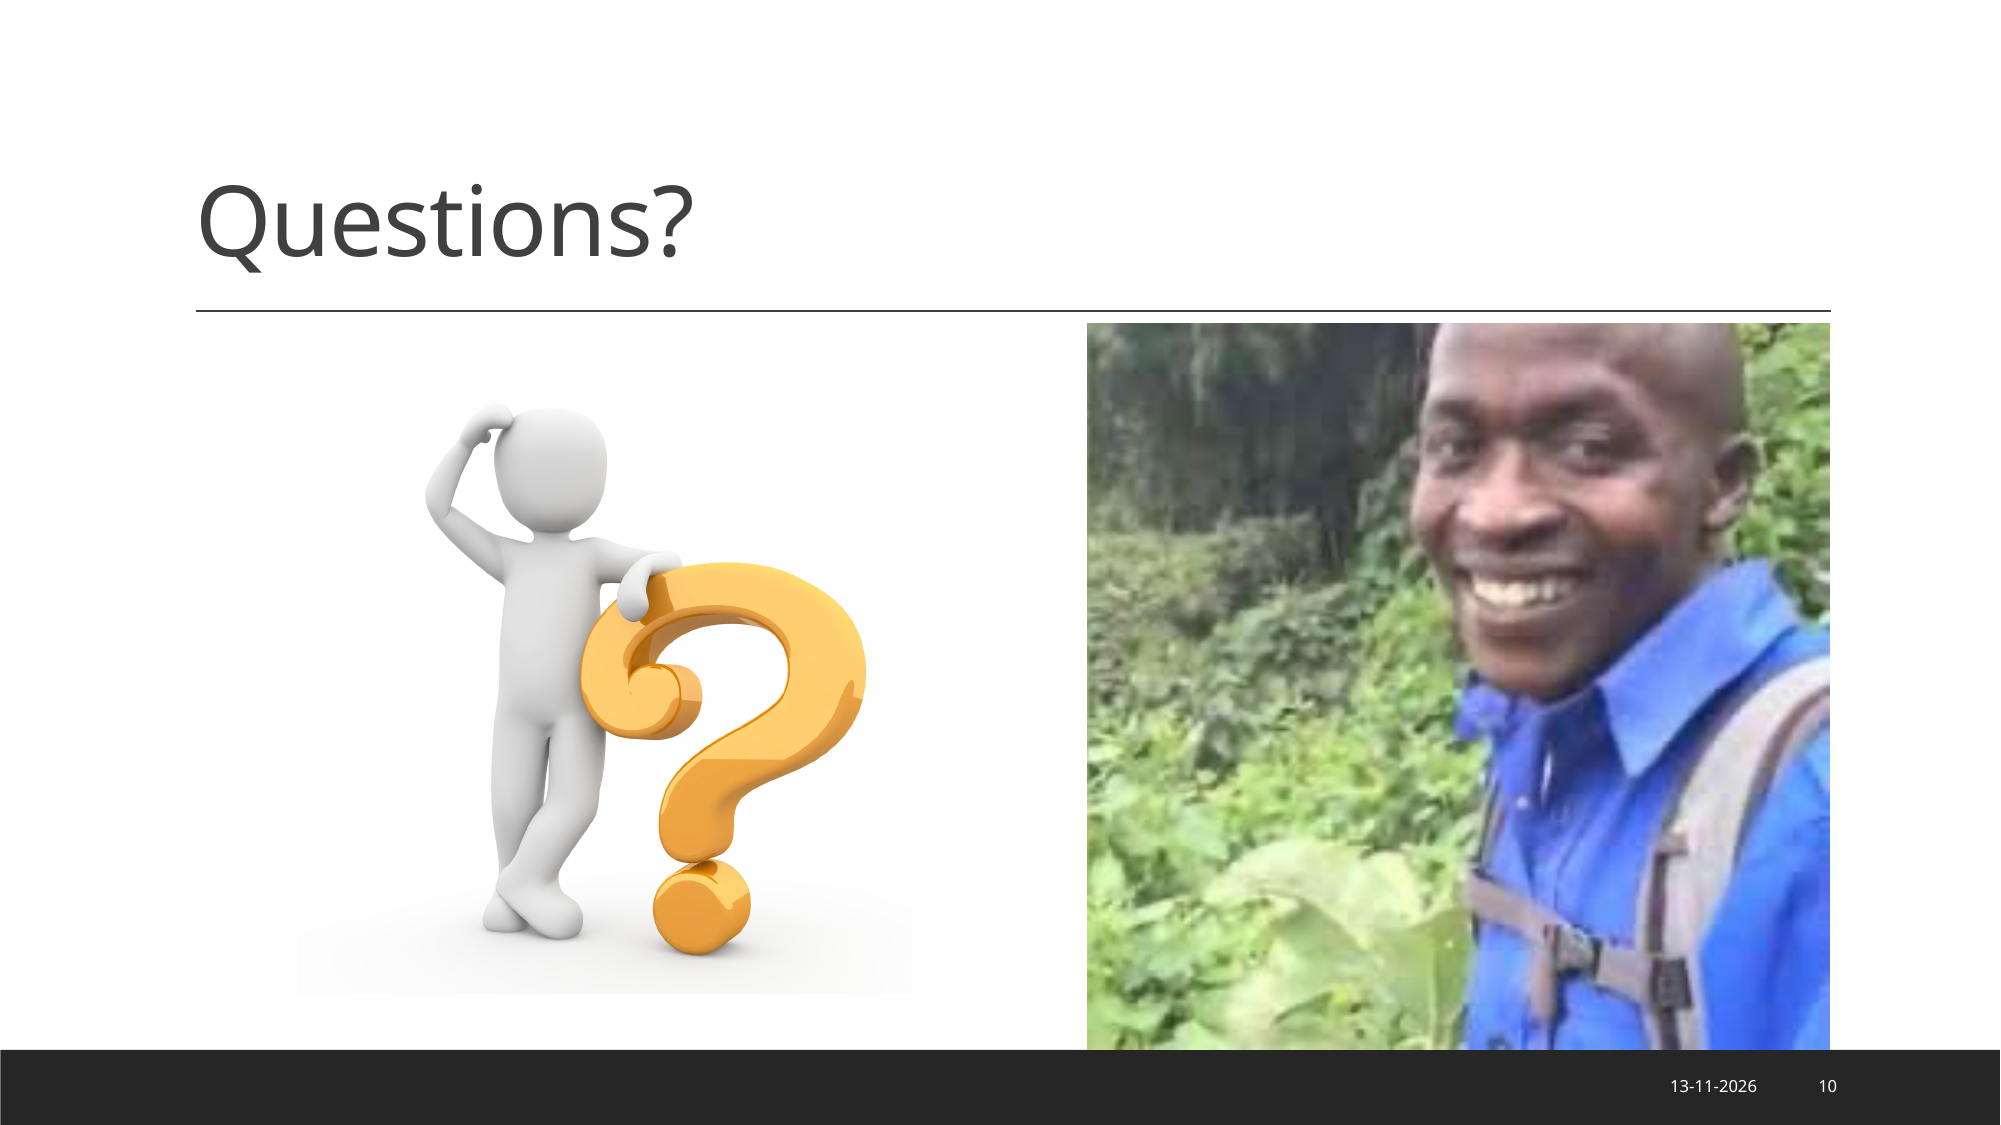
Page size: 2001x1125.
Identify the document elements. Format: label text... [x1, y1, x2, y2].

picture [297, 378, 914, 995]
title Questions? [180, 47, 1830, 285]
slide_number 10 [1803, 1057, 1932, 1118]
picture [1086, 322, 1831, 1050]
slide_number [1348, 1059, 1773, 1118]
